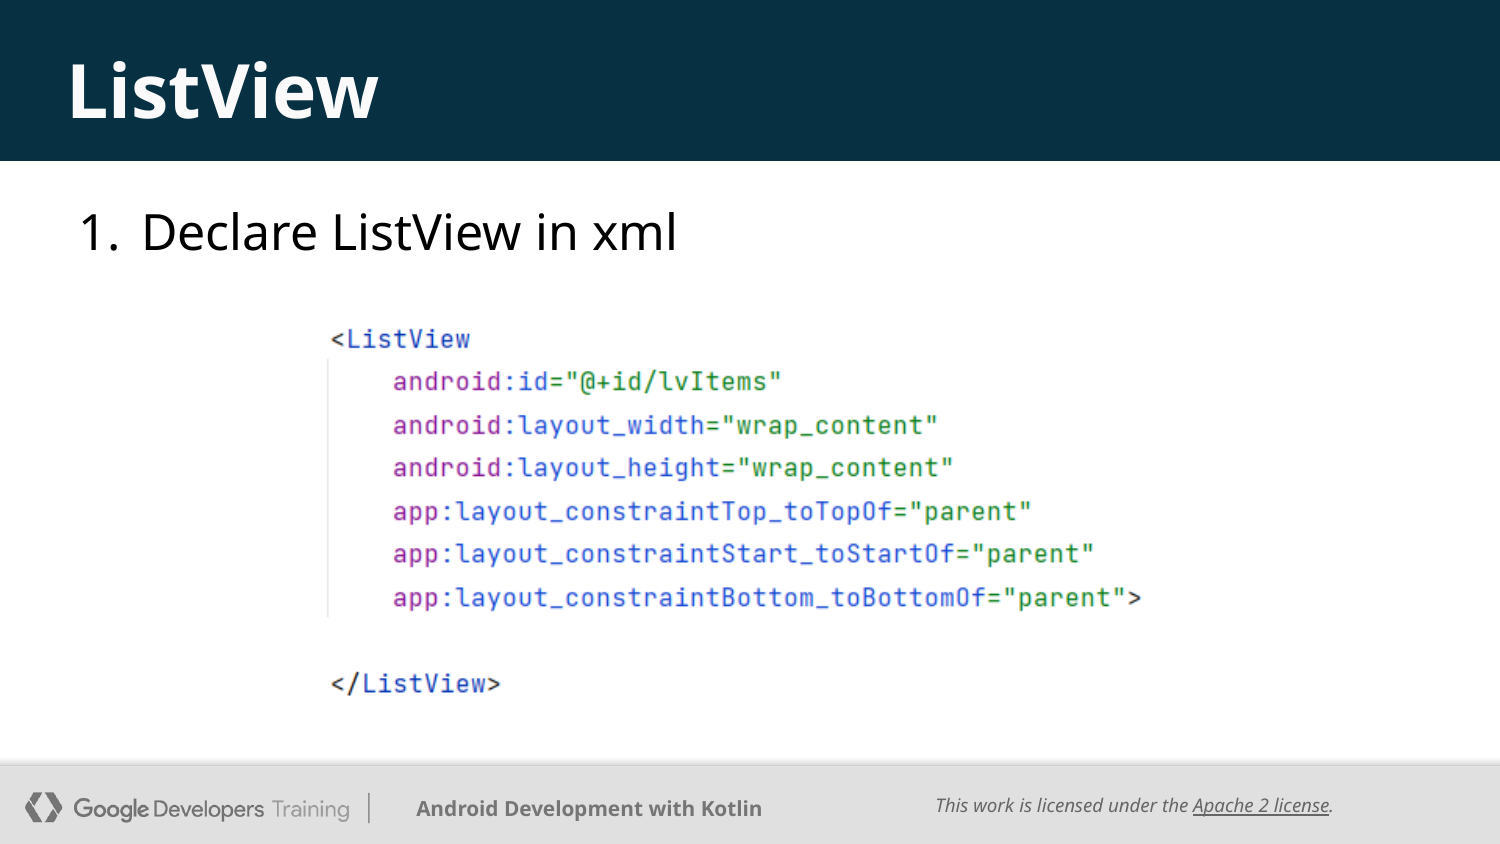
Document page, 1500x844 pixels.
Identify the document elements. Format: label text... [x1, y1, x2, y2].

list Declare ListView in xml [51, 176, 1449, 701]
title ListView [51, 28, 1449, 122]
picture [0, 161, 1500, 844]
